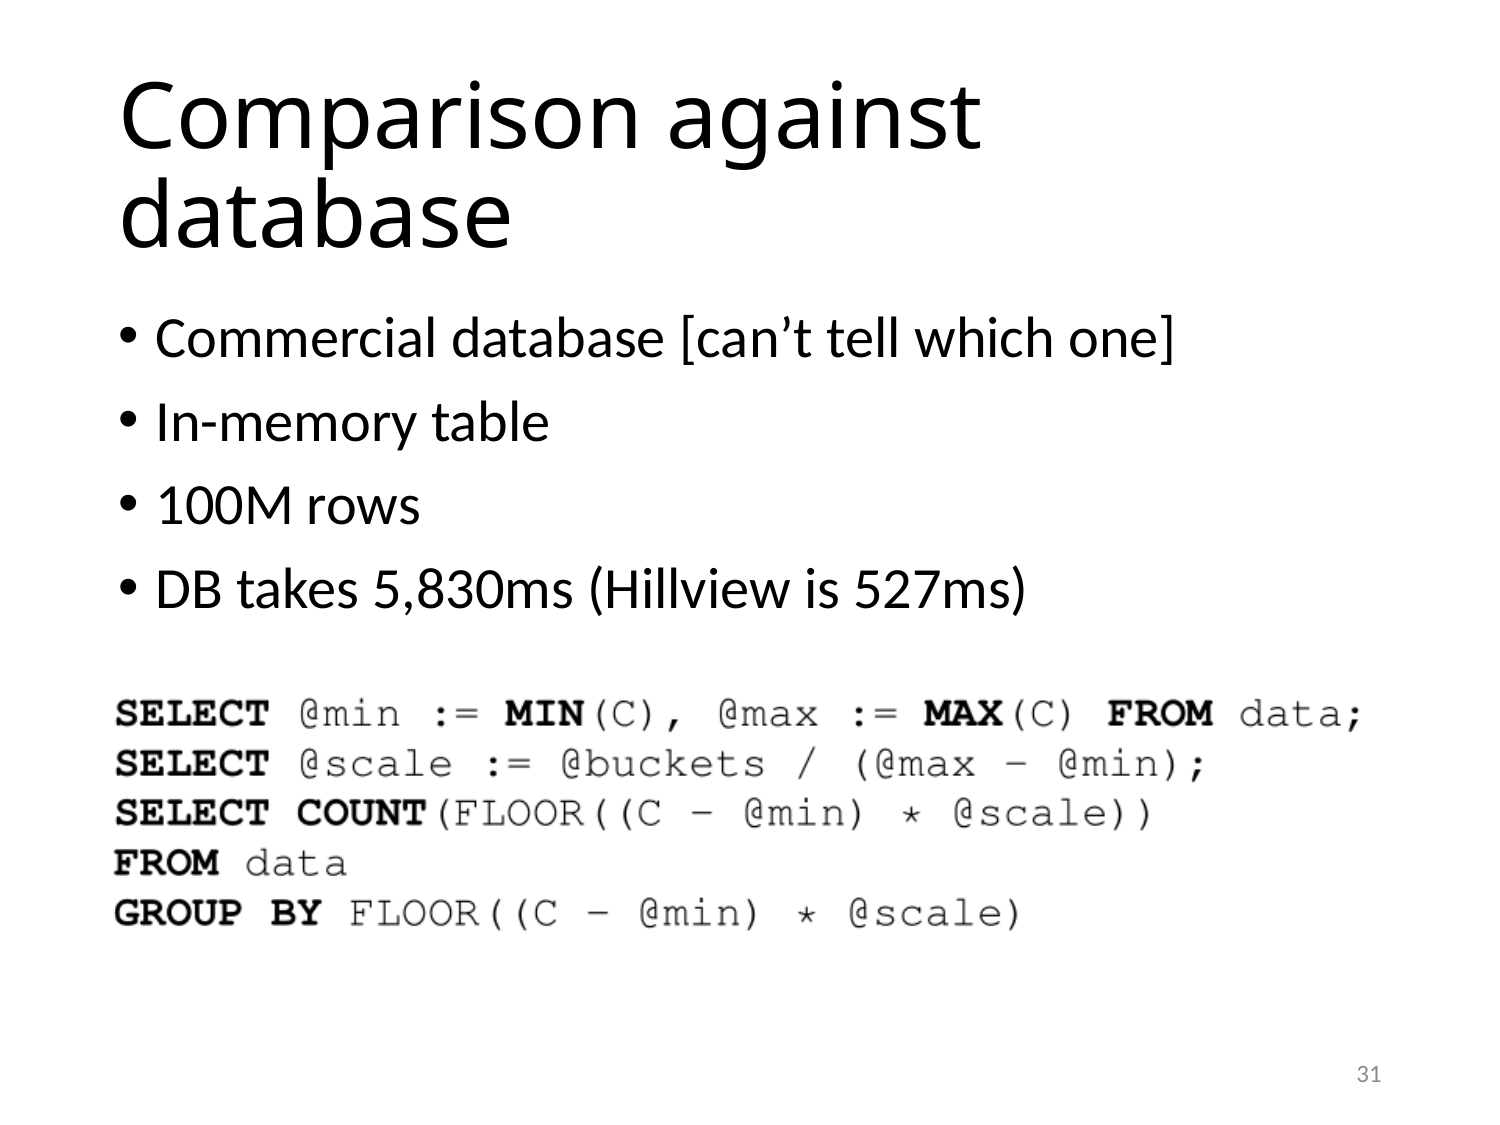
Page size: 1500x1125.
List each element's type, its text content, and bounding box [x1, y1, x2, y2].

slide_number 31 [1059, 1042, 1397, 1103]
title Comparison against database [103, 59, 1397, 278]
picture [103, 679, 1380, 948]
list Commercial database [can’t tell which one] In-memory table 100M rows DB takes 5,830ms (Hillview is 527ms) [103, 299, 1397, 1014]
